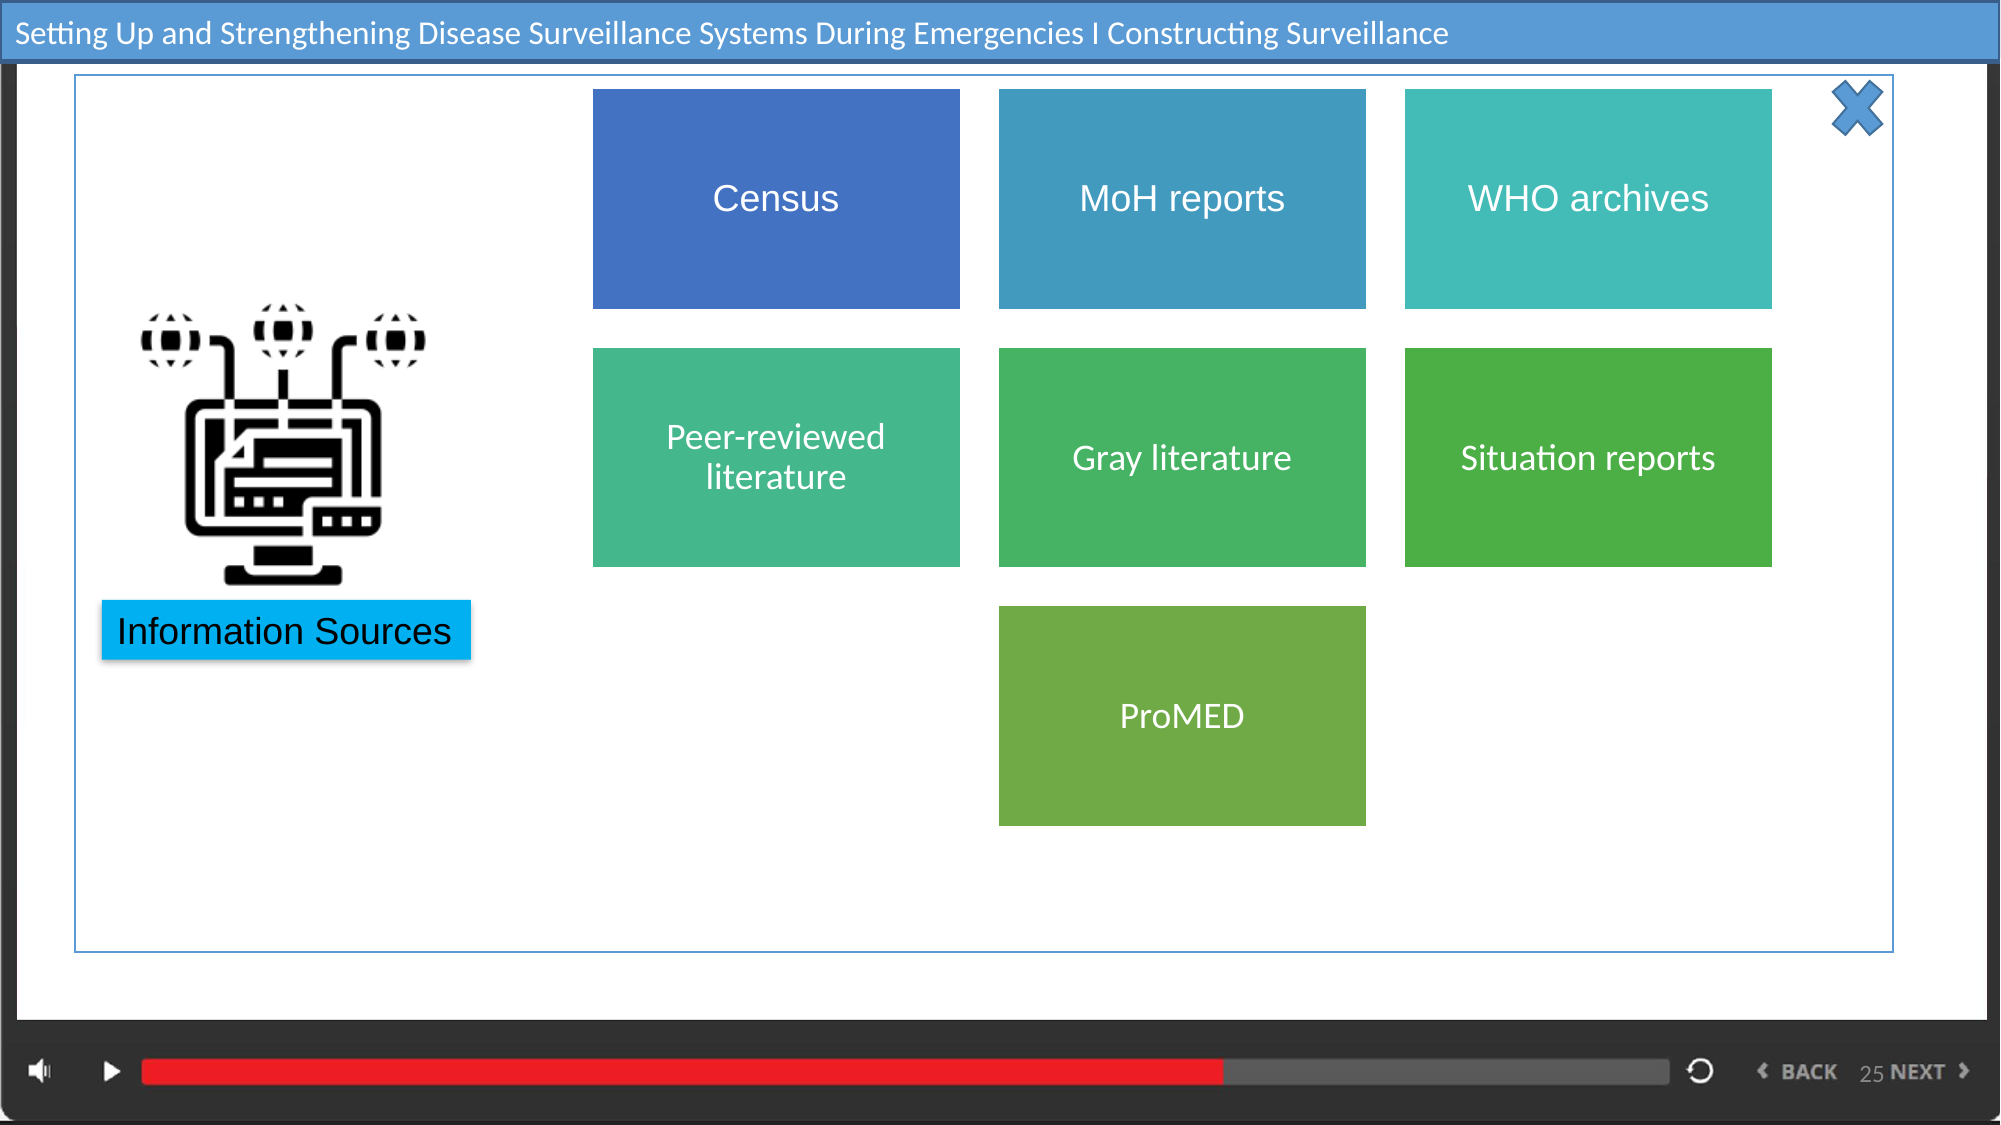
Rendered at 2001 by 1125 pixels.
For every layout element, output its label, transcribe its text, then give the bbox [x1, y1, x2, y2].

text_box [75, 74, 1894, 952]
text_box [591, 88, 1774, 828]
slide_number ‹#› [1433, 1042, 1900, 1103]
text_box [1838, 81, 1883, 135]
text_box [69, 87, 1843, 917]
picture [0, 5, 2000, 1125]
text_box Setting Up and Strengthening Disease Surveillance Systems During Emergencies I Constructing Surveillance [0, 1, 2000, 8]
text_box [101, 287, 472, 661]
